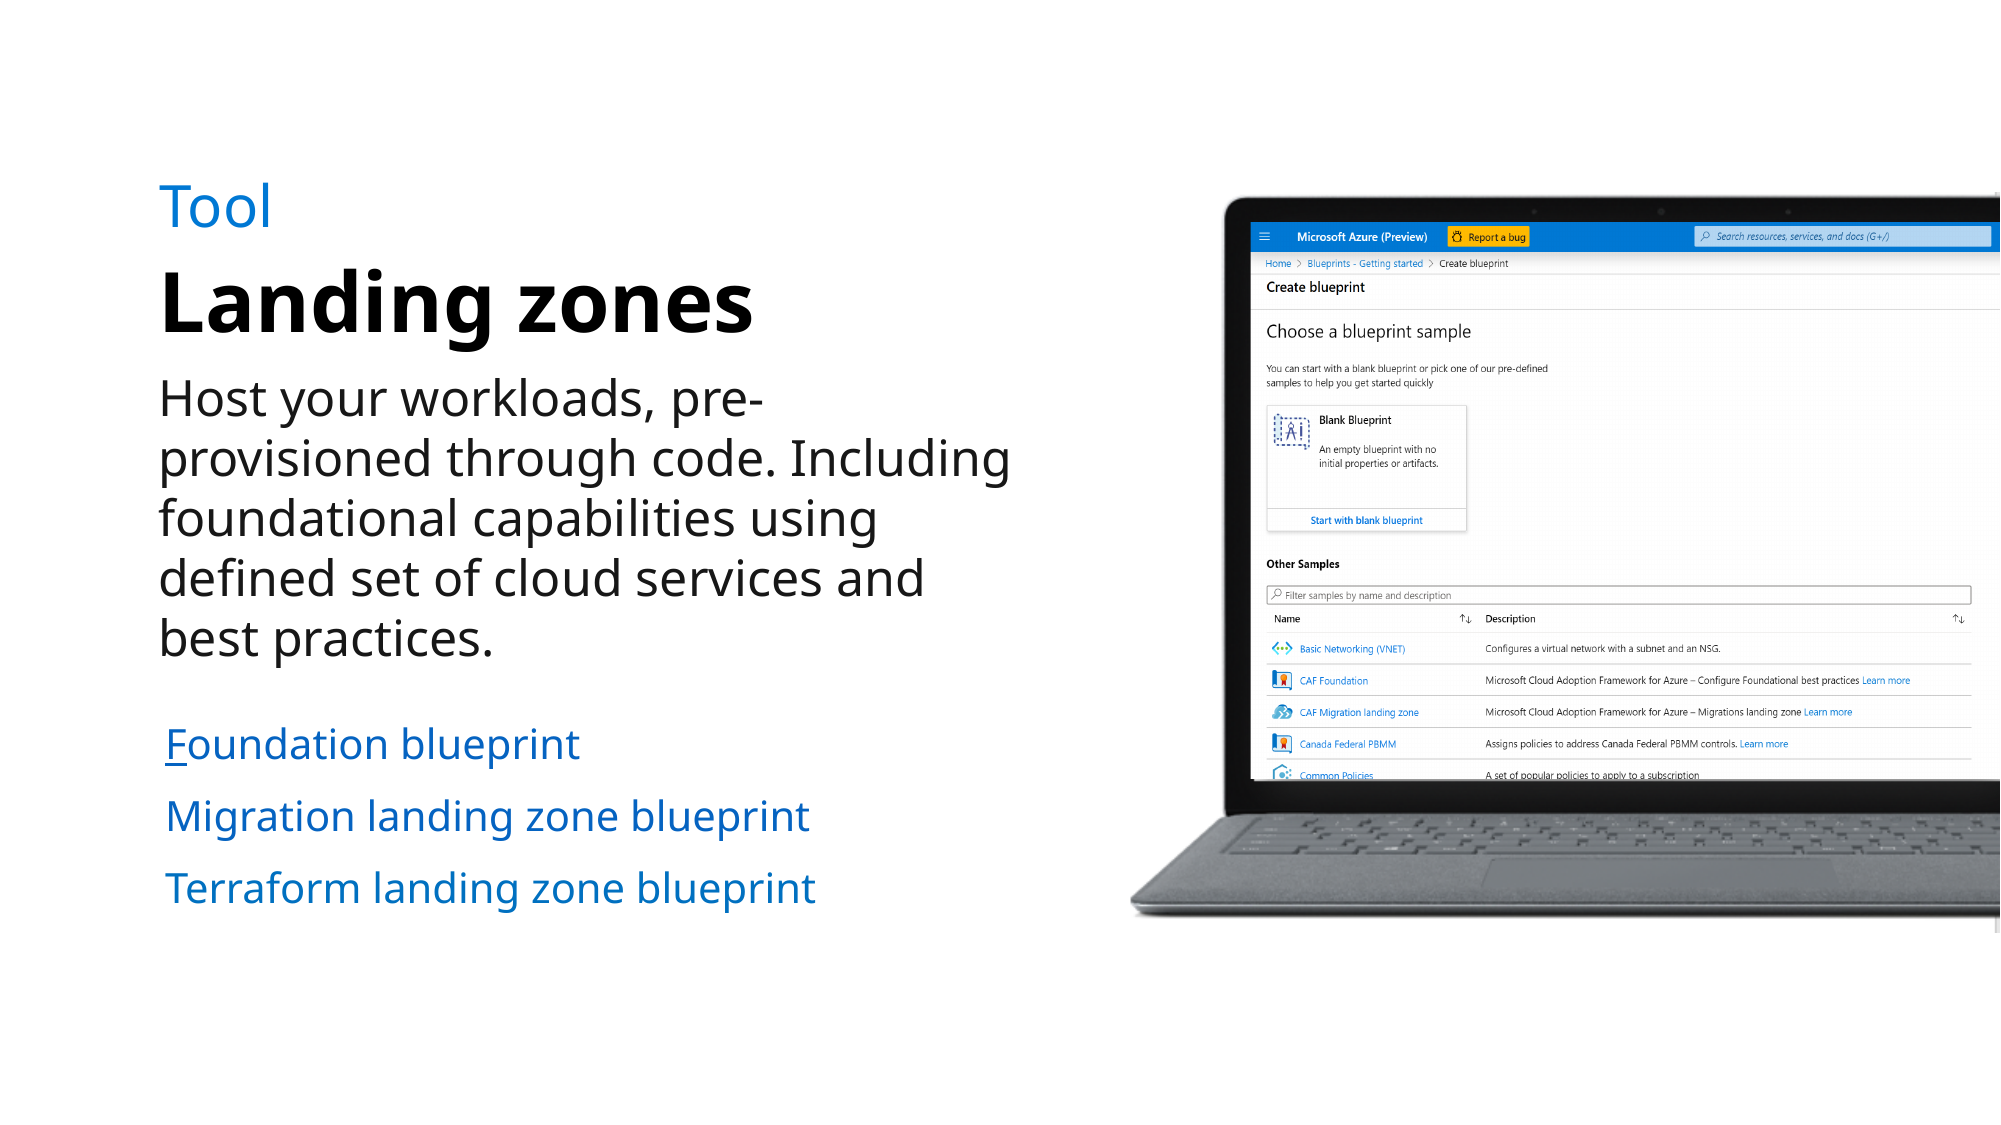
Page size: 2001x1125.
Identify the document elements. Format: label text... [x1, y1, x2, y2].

text_box Landing zones [143, 252, 1035, 358]
text_box Foundation blueprint Migration landing zone blueprint Terraform landing zone blueprint [150, 711, 1041, 991]
picture [1109, 192, 2000, 933]
text_box Tool [145, 170, 972, 252]
text_box Host your workloads, pre-provisioned through code. Including foundational capabilities using defined set of cloud services and best practices. [143, 358, 1035, 674]
